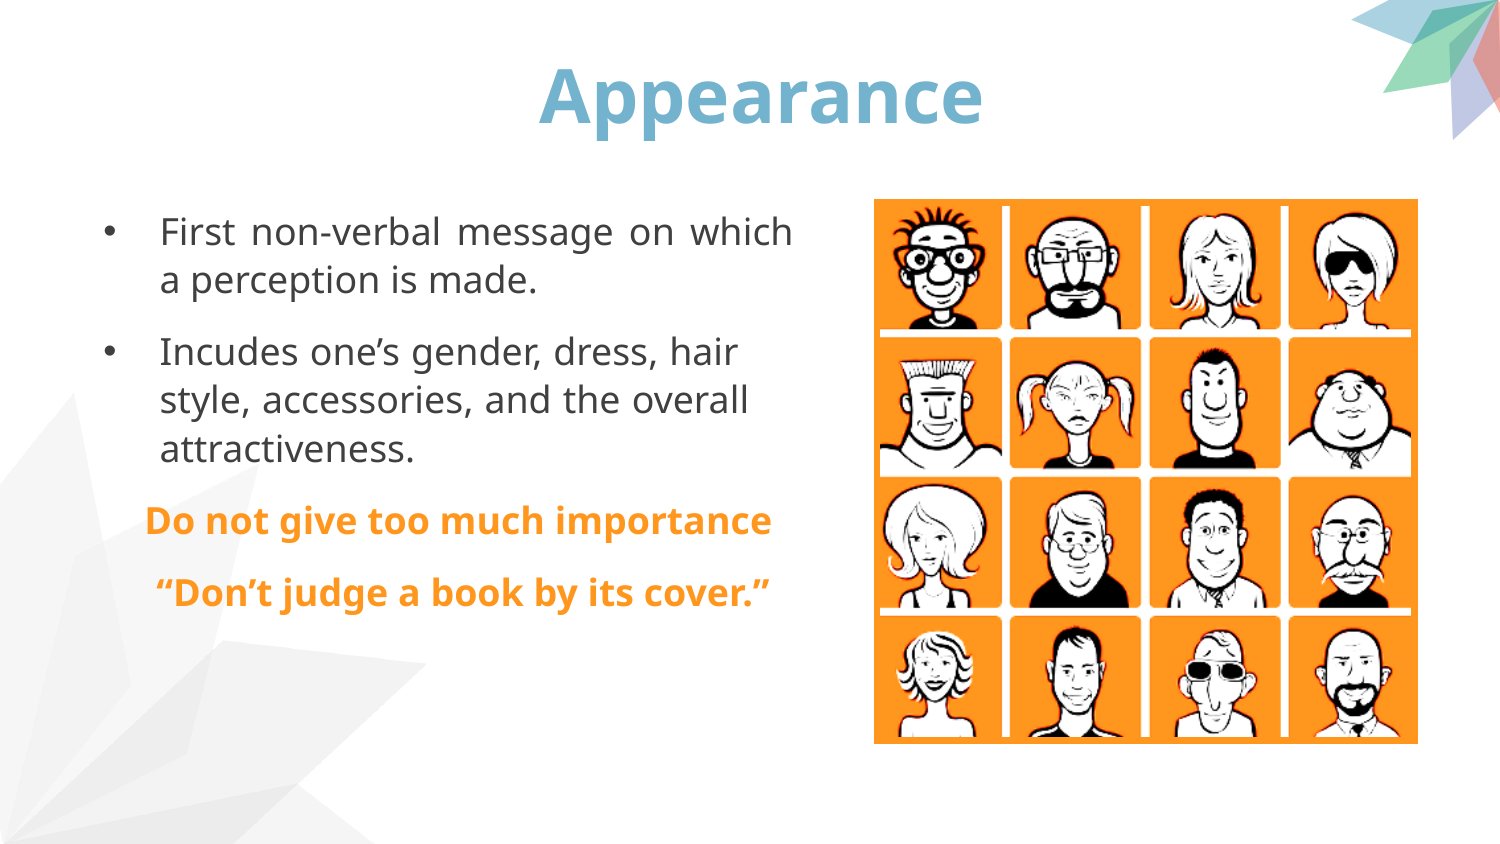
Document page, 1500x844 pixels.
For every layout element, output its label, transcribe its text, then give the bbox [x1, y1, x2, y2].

text_box First non-verbal message on which a perception is made. Incudes one’s gender, dress, hair style, accessories, and the overall attractiveness. Do not give too much importance “Don’t judge a book by its cover.” [88, 197, 809, 628]
text_box Appearance [524, 40, 1001, 146]
picture [0, 0, 1500, 844]
